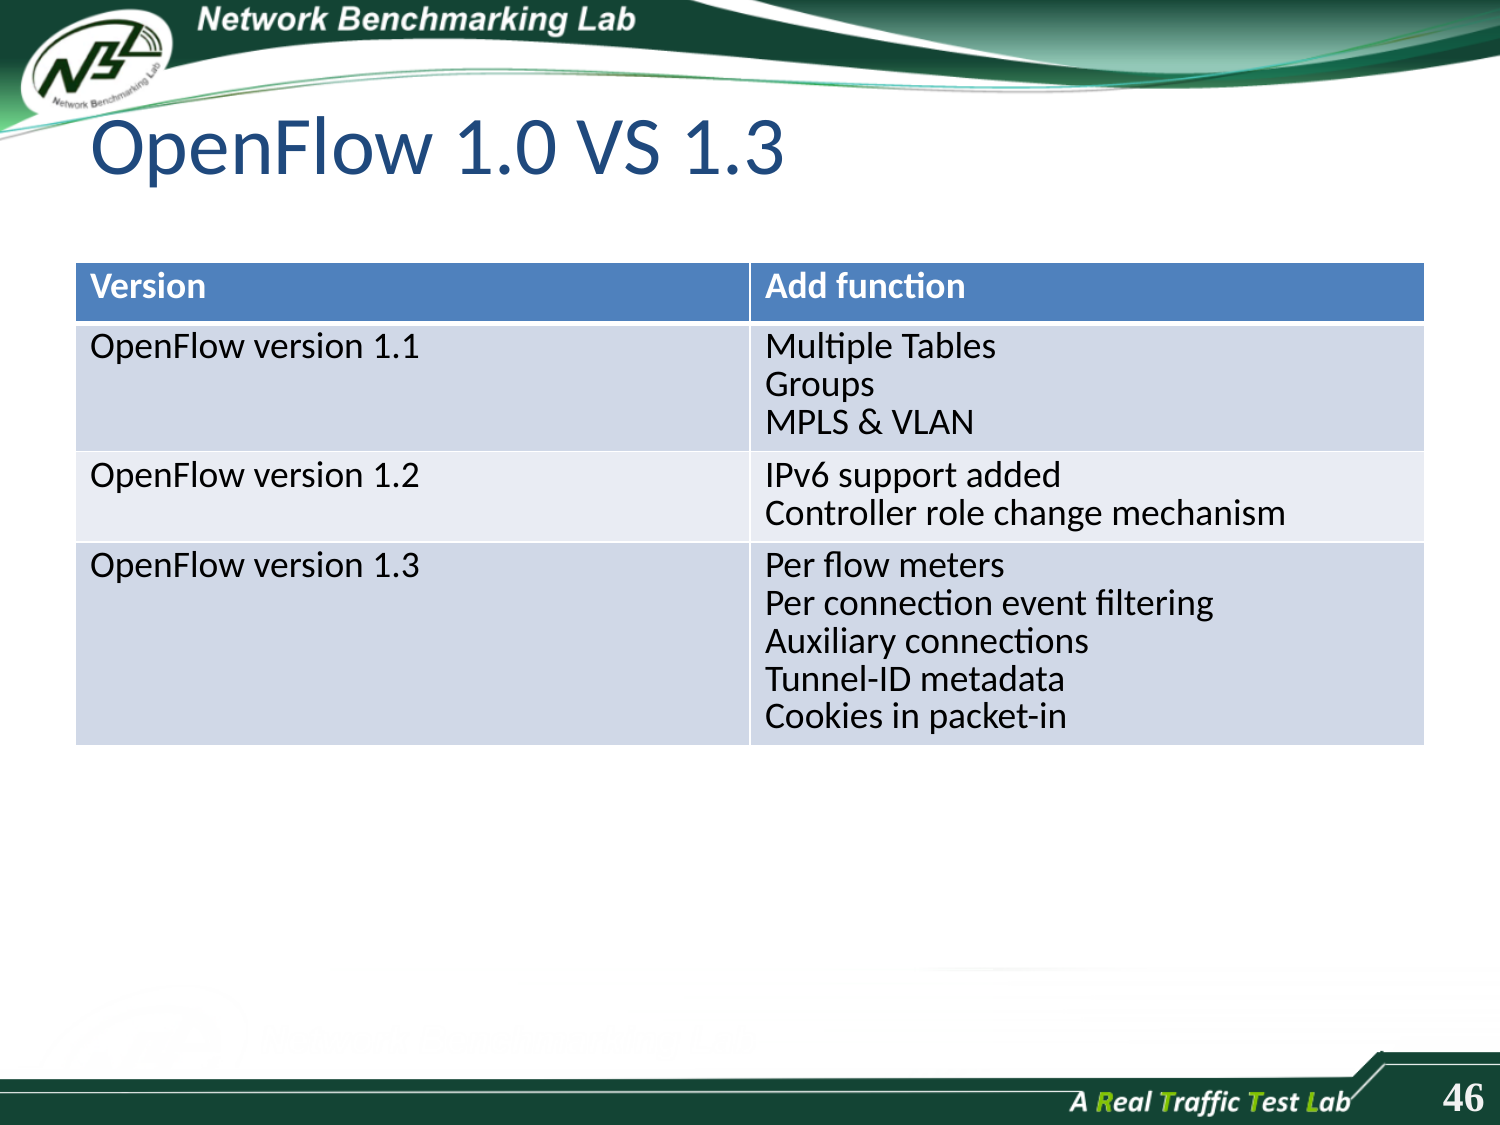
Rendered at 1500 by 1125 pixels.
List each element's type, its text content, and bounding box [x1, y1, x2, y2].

table_header Add function [751, 263, 1424, 321]
table_header Version [76, 263, 749, 321]
picture [0, 963, 1500, 1125]
table_cell IPv6 support added Controller role change mechanism [751, 452, 1424, 541]
slide_number 46 [1387, 1065, 1500, 1125]
table_cell OpenFlow version 1.3 [76, 543, 749, 745]
table_cell Multiple Tables Groups MPLS & VLAN [751, 326, 1424, 451]
table_cell Per flow meters Per connection event filtering Auxiliary connections Tunnel-ID metadata Cookies in packet-in [751, 543, 1424, 745]
table_cell OpenFlow version 1.2 [76, 452, 749, 541]
picture [0, 0, 1500, 162]
table_cell OpenFlow version 1.1 [76, 326, 749, 451]
title OpenFlow 1.0 VS 1.3 [75, 95, 1425, 188]
